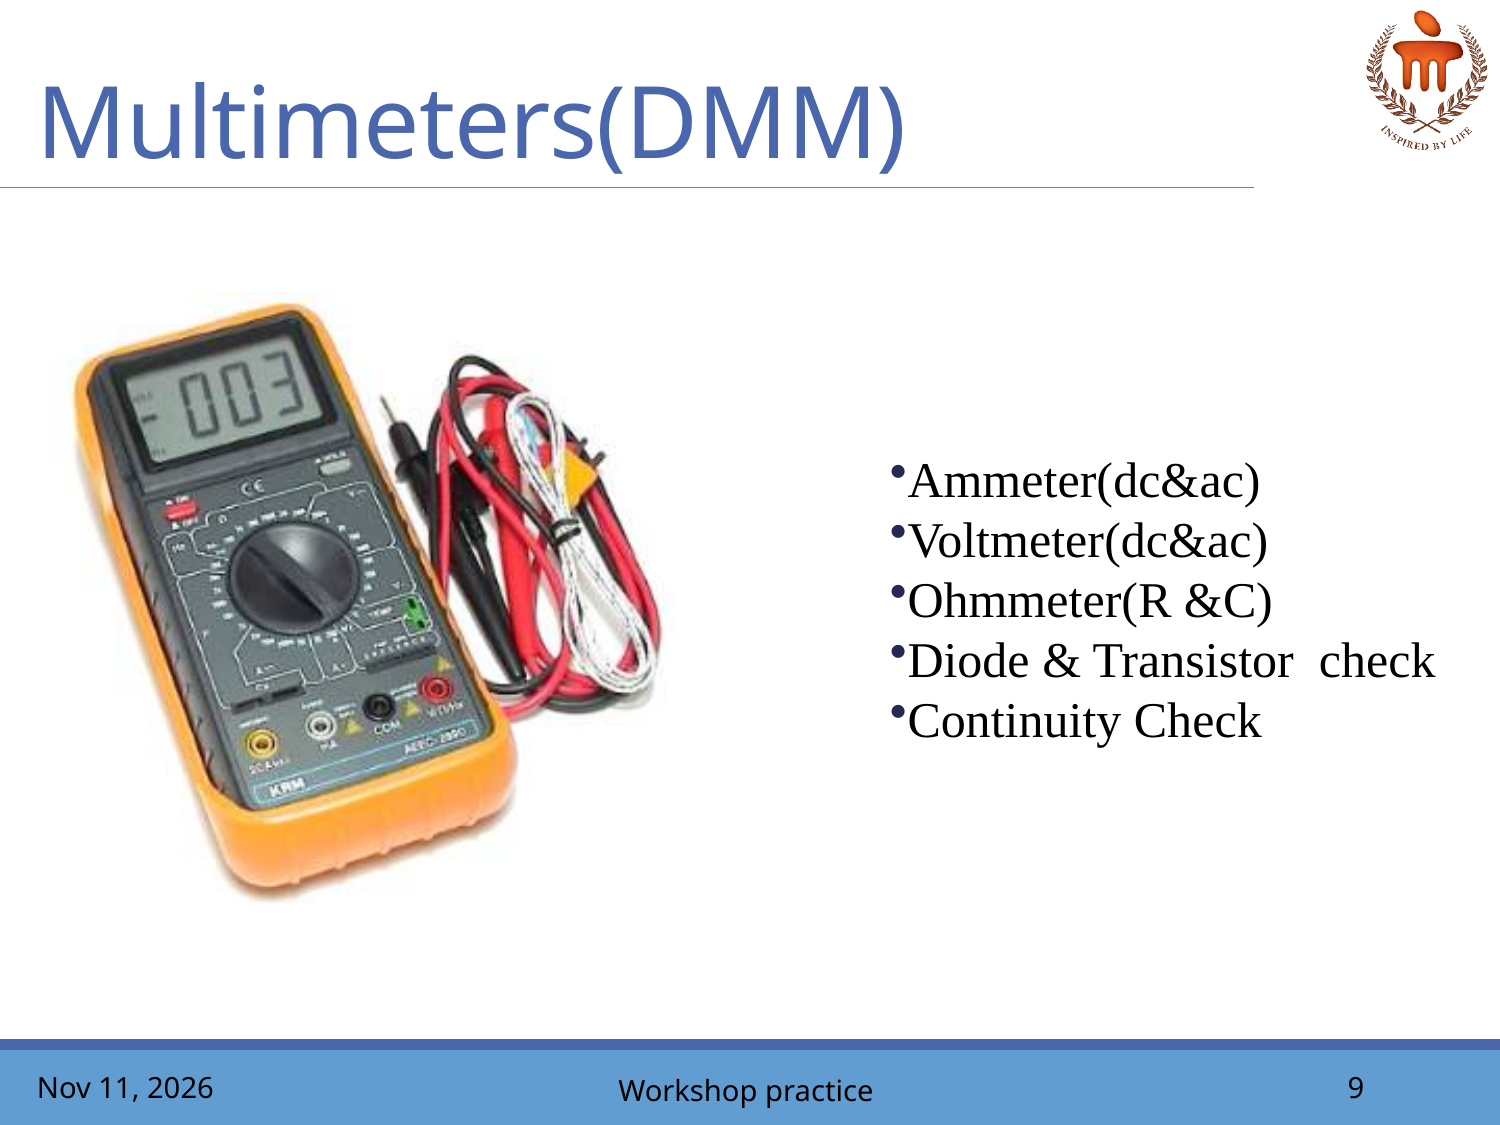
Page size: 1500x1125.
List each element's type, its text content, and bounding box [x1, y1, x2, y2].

picture [49, 292, 676, 908]
footer Workshop practice [404, 1059, 1088, 1120]
text_box Ammeter(dc&ac) Voltmeter(dc&ac) Ohmmeter(R &C) Diode & Transistor check Continuity Check [874, 380, 1475, 755]
title Multimeters(DMM) [21, 0, 1472, 187]
slide_number 9 [1218, 1059, 1380, 1120]
slide_number 24-May-21 [21, 1059, 327, 1120]
picture [1472, 8, 1492, 151]
